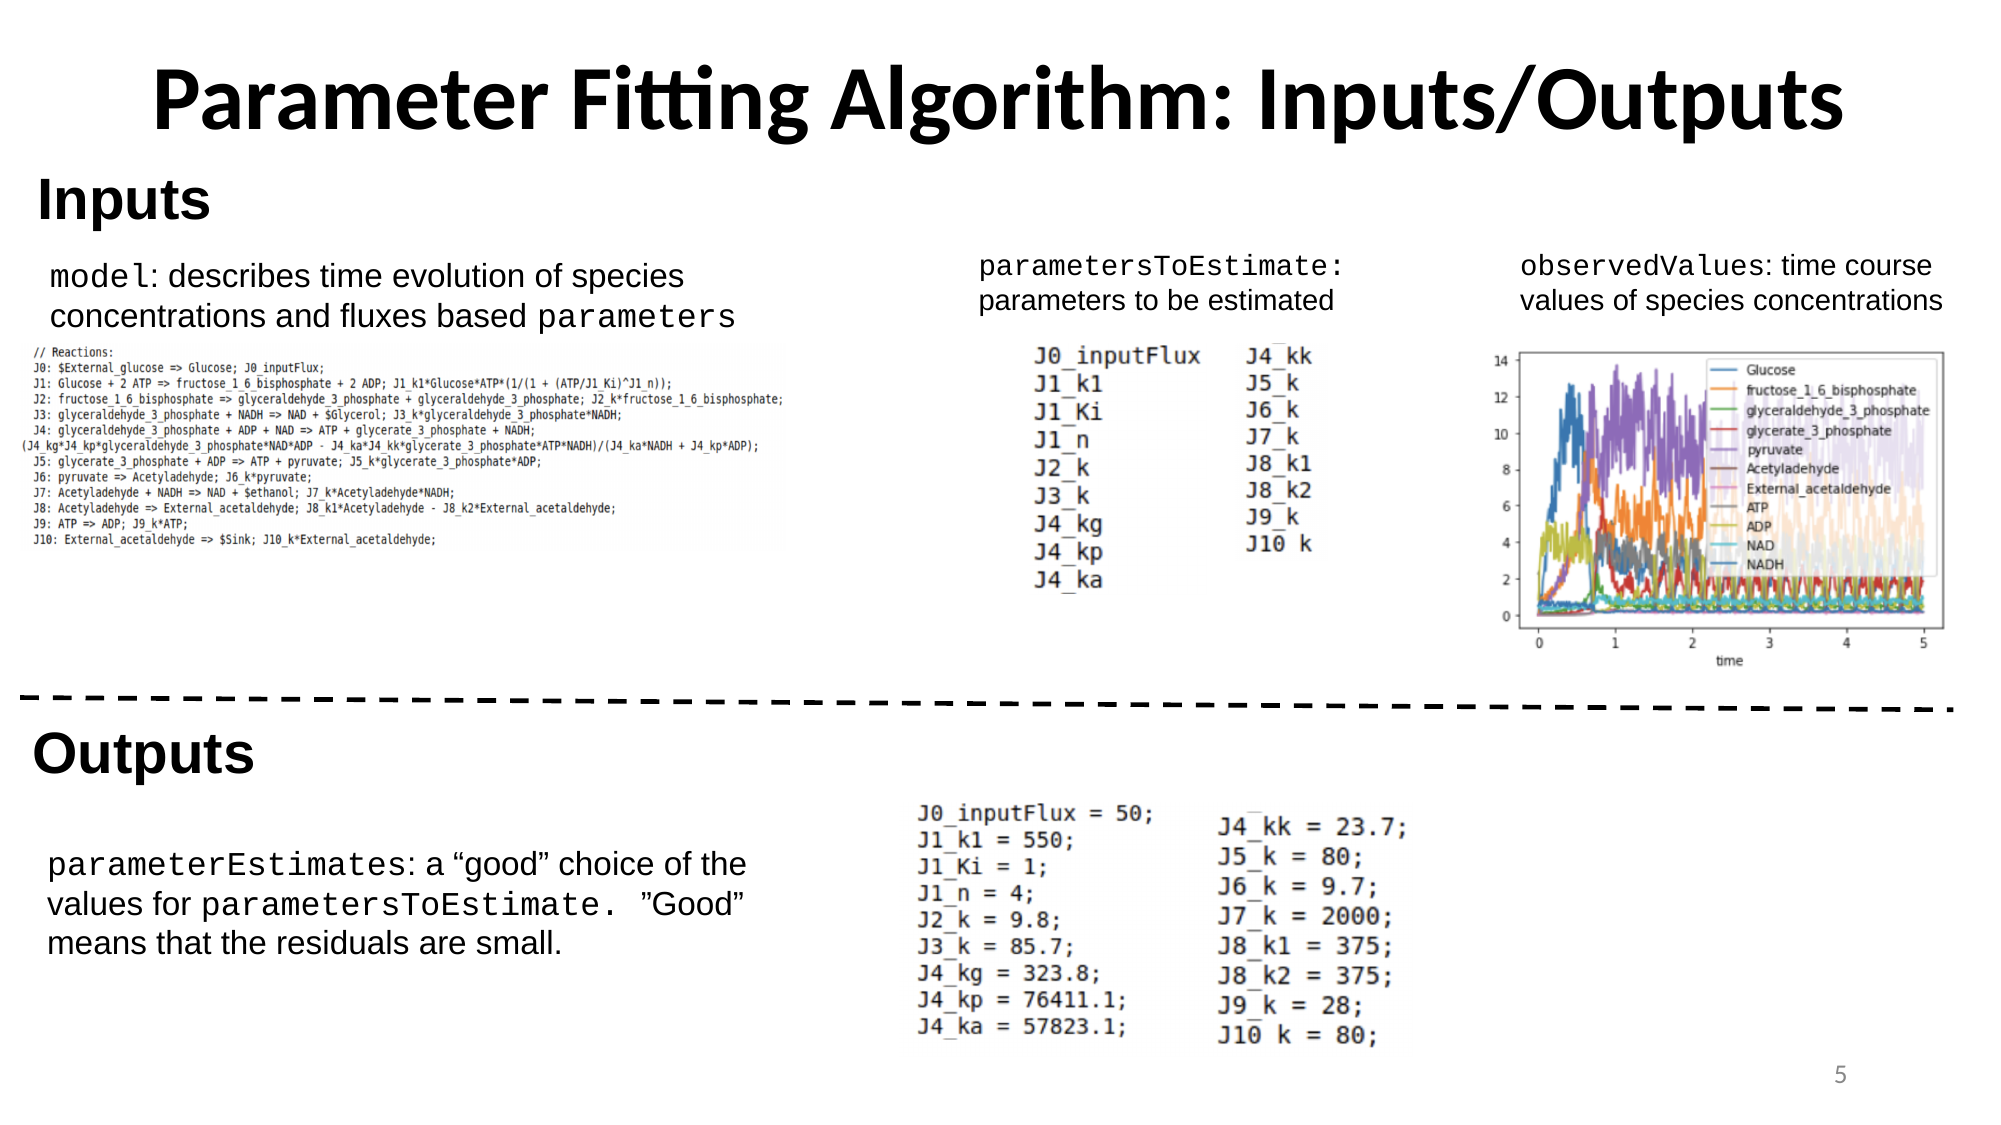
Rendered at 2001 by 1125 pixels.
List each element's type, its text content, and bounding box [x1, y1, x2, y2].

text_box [942, 238, 1456, 596]
slide_number 5 [1412, 1042, 1863, 1103]
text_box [13, 238, 883, 551]
text_box parameterEstimates: a “good” choice of the values for parametersToEstimate. ”Good” means that the residuals are small. [11, 826, 801, 977]
picture [898, 801, 1413, 1058]
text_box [19, 697, 1954, 711]
text_box Outputs [17, 719, 271, 793]
text_box Inputs [22, 153, 228, 237]
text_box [1484, 238, 2000, 672]
title Parameter Fitting Algorithm: Inputs/Outputs [137, 0, 1907, 209]
